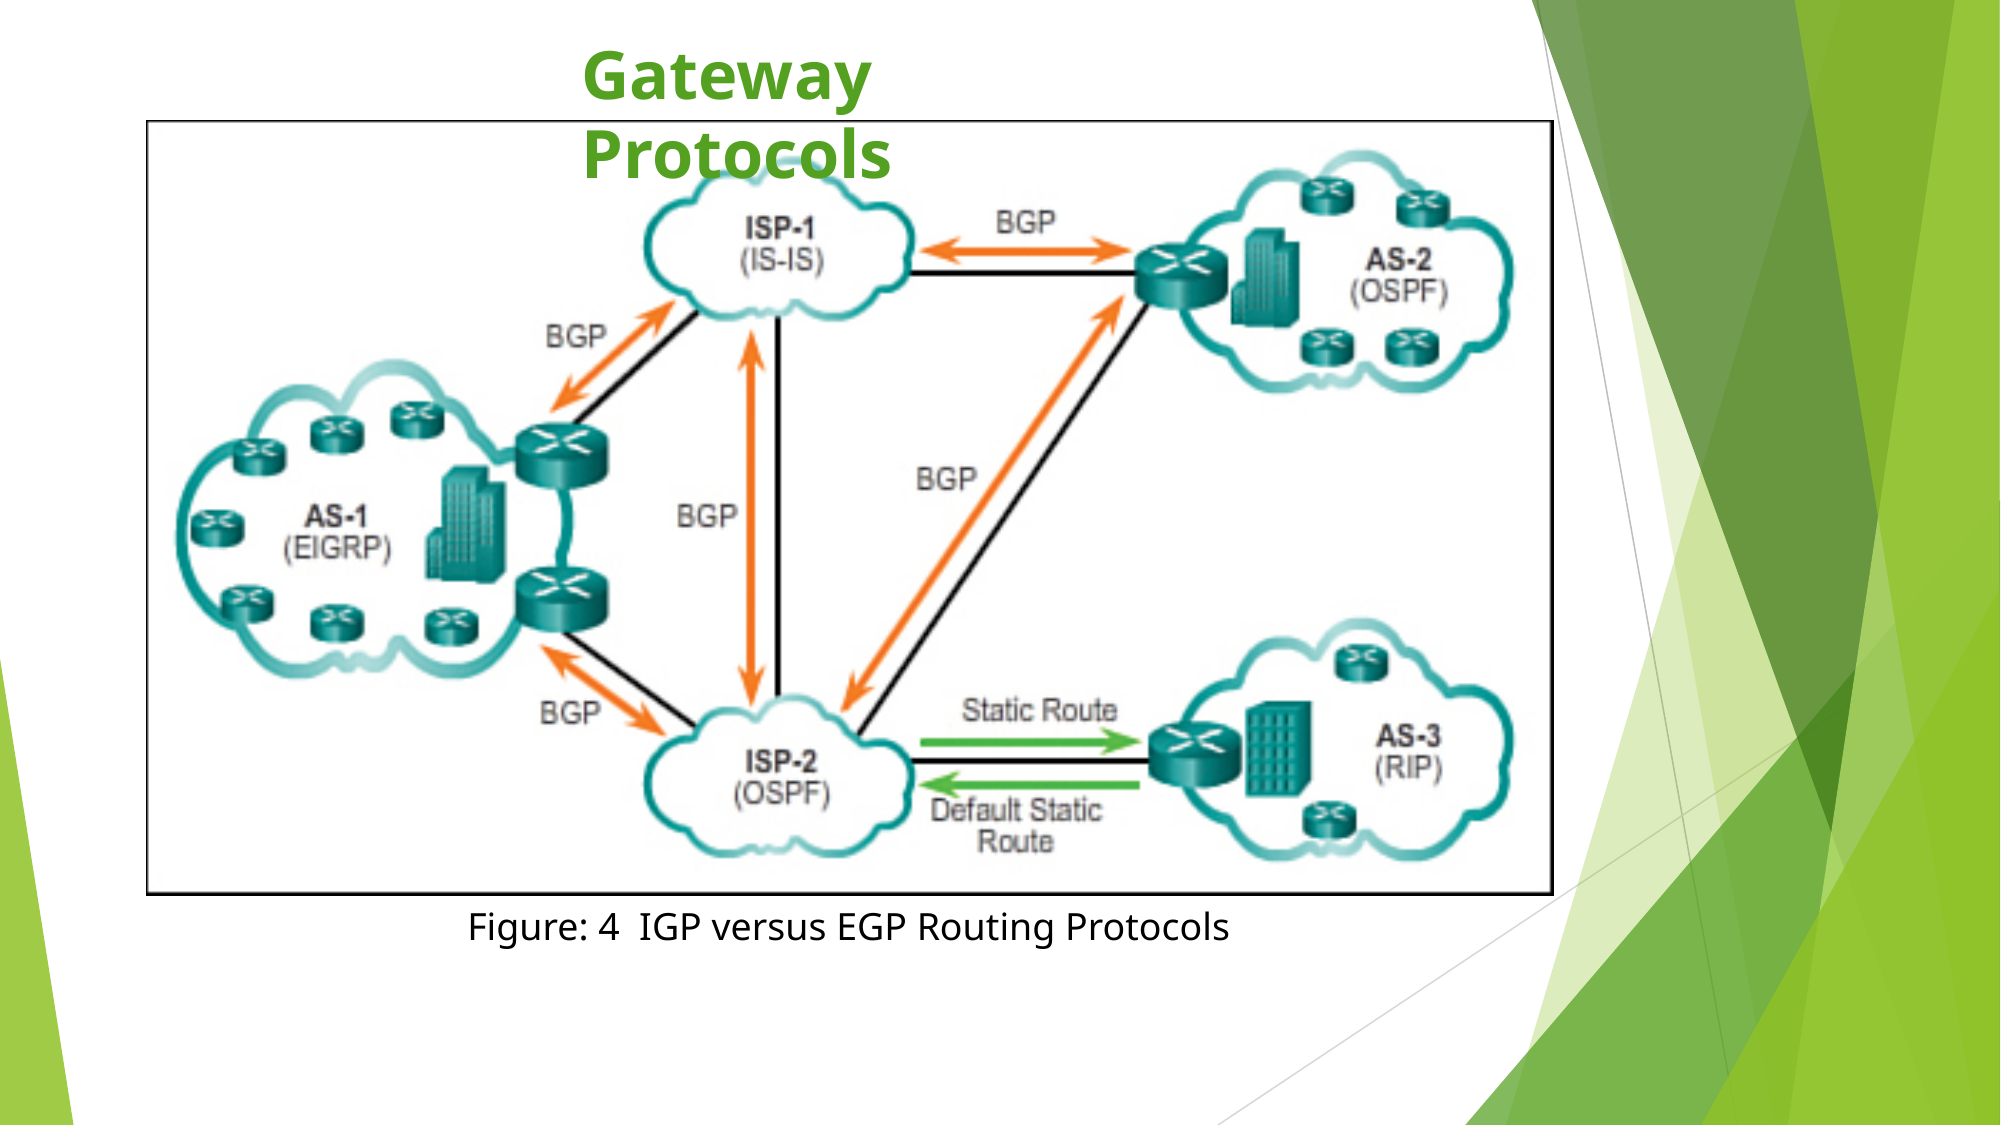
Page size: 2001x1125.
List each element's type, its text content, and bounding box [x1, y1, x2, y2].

text_box Gateway Protocols [566, 24, 1181, 119]
picture [145, 120, 1554, 896]
text_box Figure: 4 IGP versus EGP Routing Protocols [442, 904, 1348, 956]
